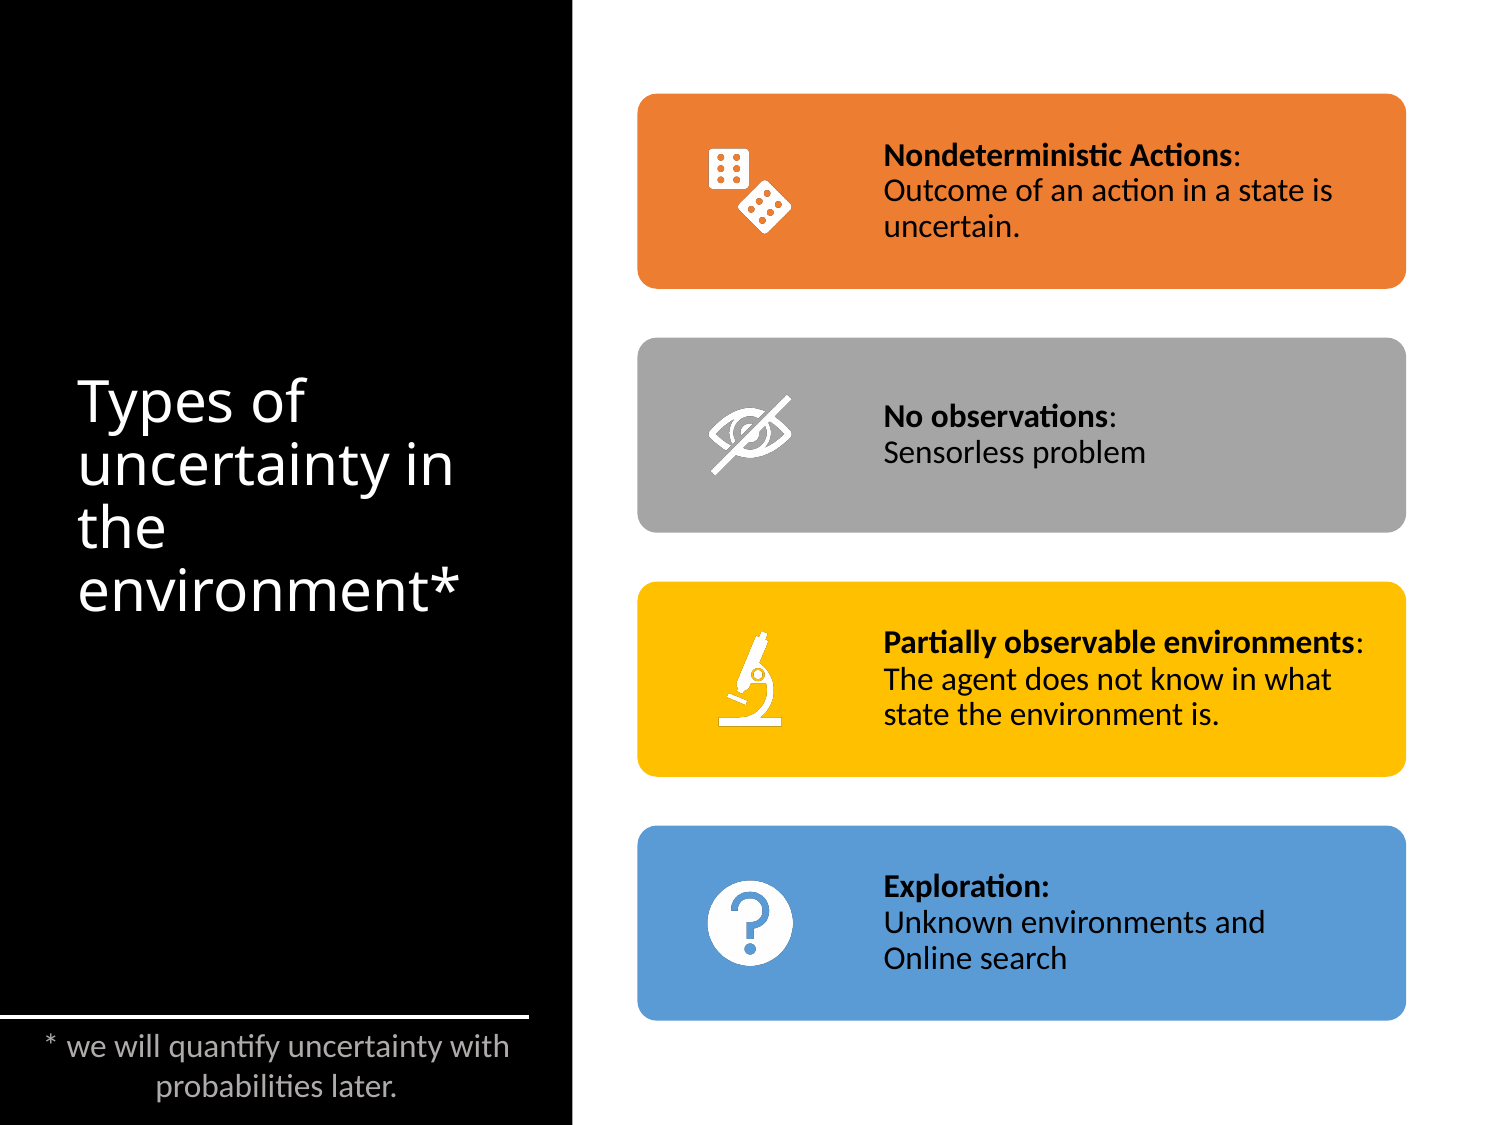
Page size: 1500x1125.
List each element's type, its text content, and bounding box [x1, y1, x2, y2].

title Types of uncertainty in the environment* [62, 91, 533, 905]
text_box * we will quantify uncertainty with probabilities later. [24, 1018, 529, 1112]
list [637, 93, 1407, 1022]
text_box [0, 0, 574, 1125]
